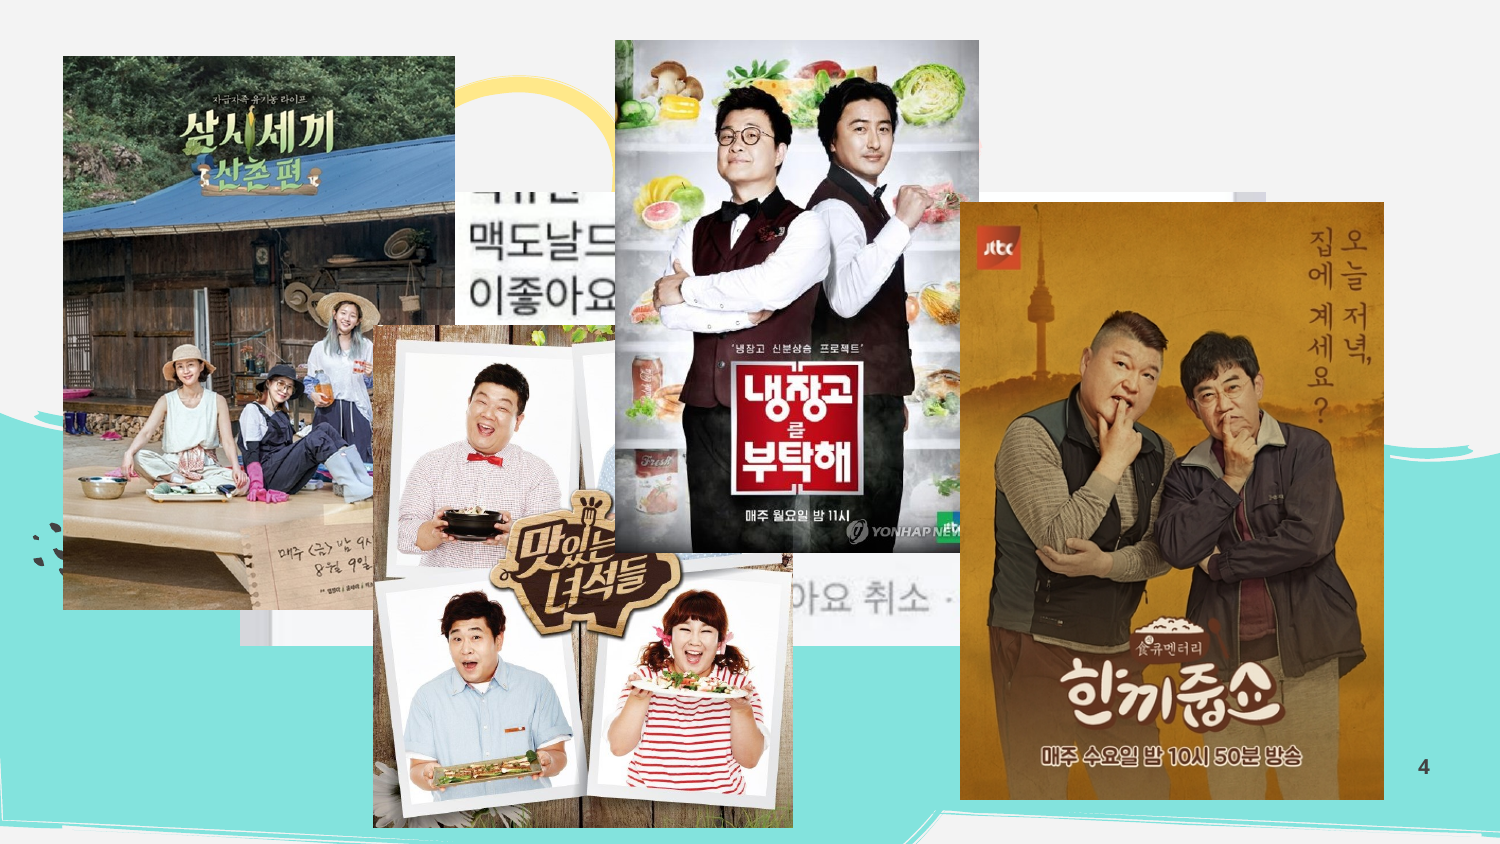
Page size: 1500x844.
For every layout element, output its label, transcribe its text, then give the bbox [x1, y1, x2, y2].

picture [63, 40, 1384, 829]
slide_number 4 [1387, 738, 1469, 804]
